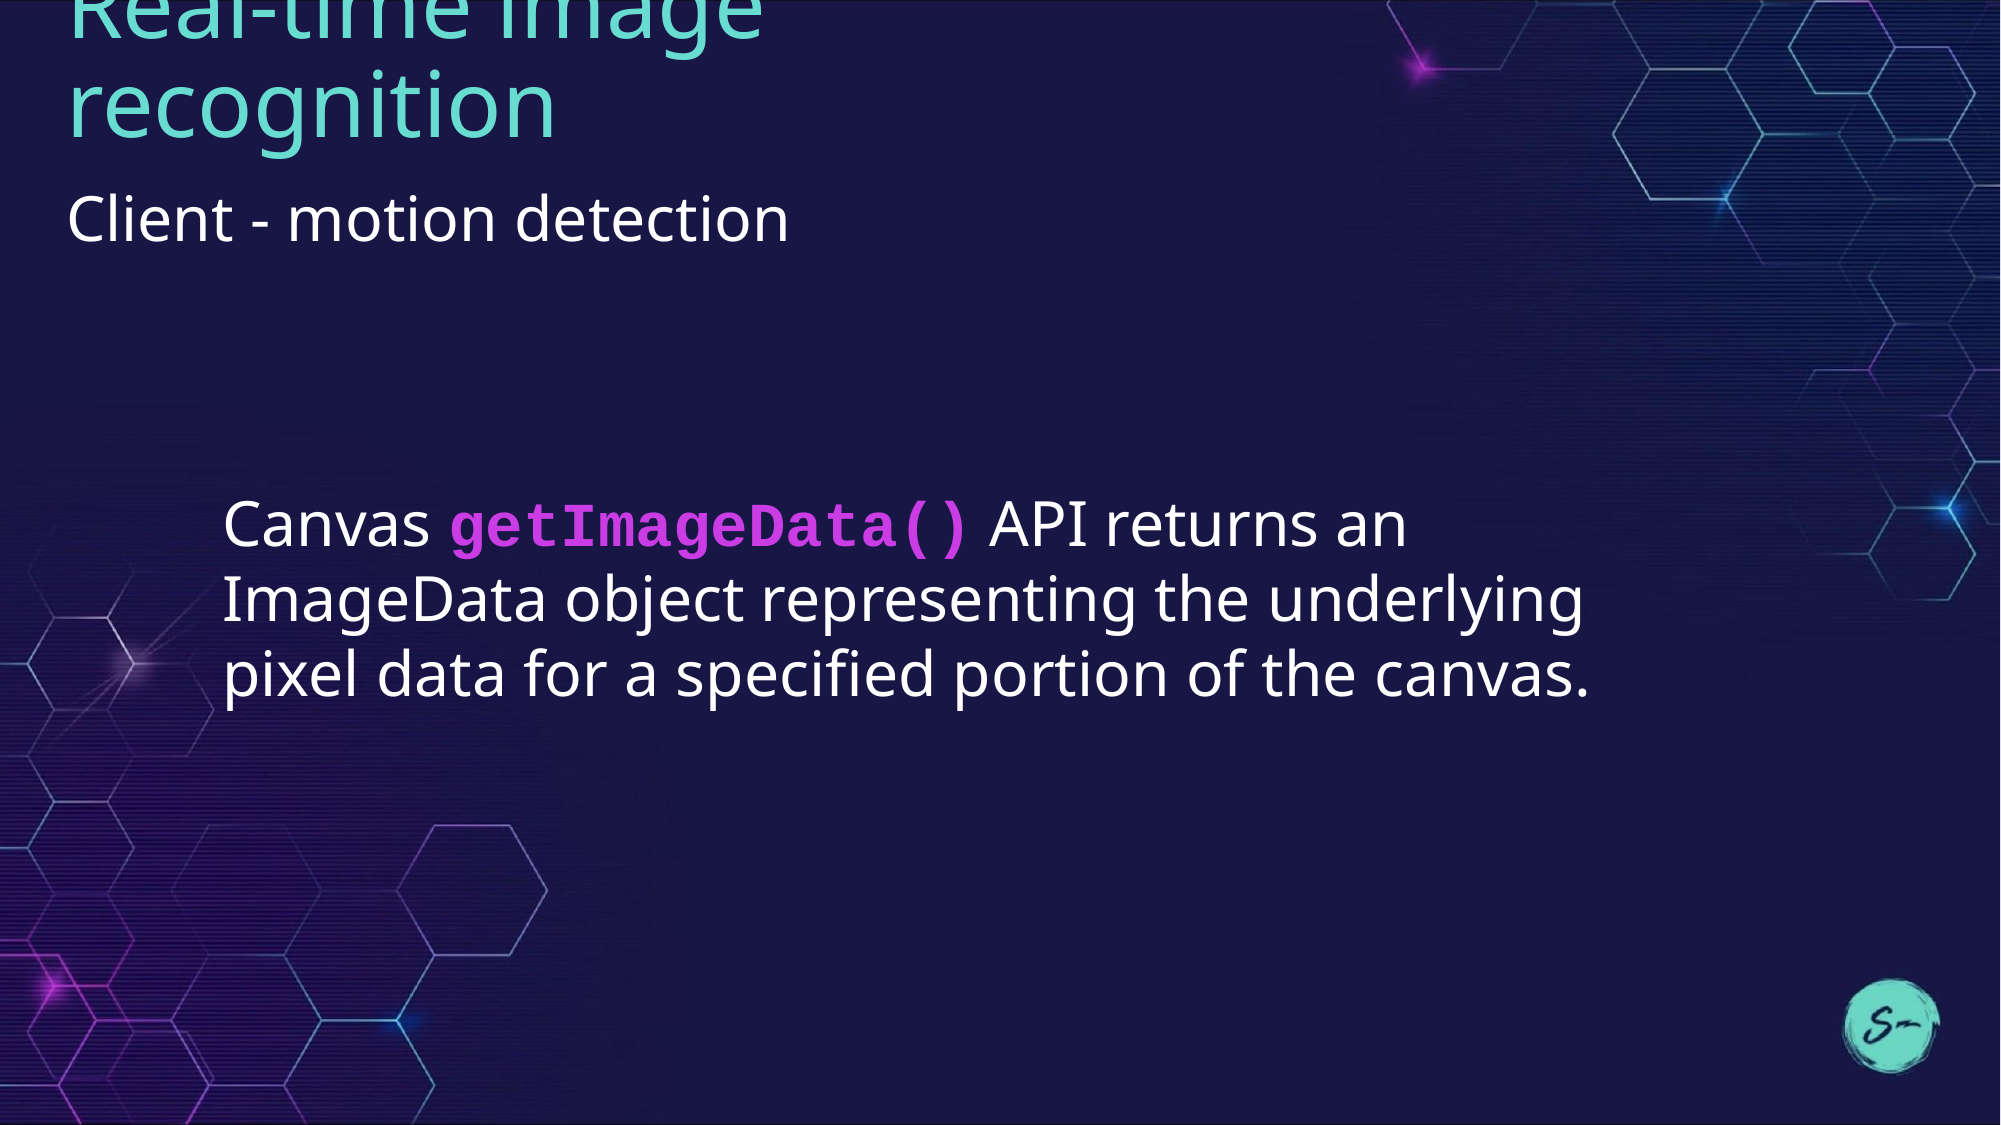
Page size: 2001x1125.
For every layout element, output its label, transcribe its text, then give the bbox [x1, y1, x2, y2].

title Real-time image recognition [51, 67, 1108, 165]
picture [0, 0, 2001, 1125]
text_box Client - motion detection [51, 164, 891, 283]
text_box Canvas getImageData() API returns an ImageData object representing the underlying pixel data for a specified portion of the canvas. [207, 468, 1658, 780]
